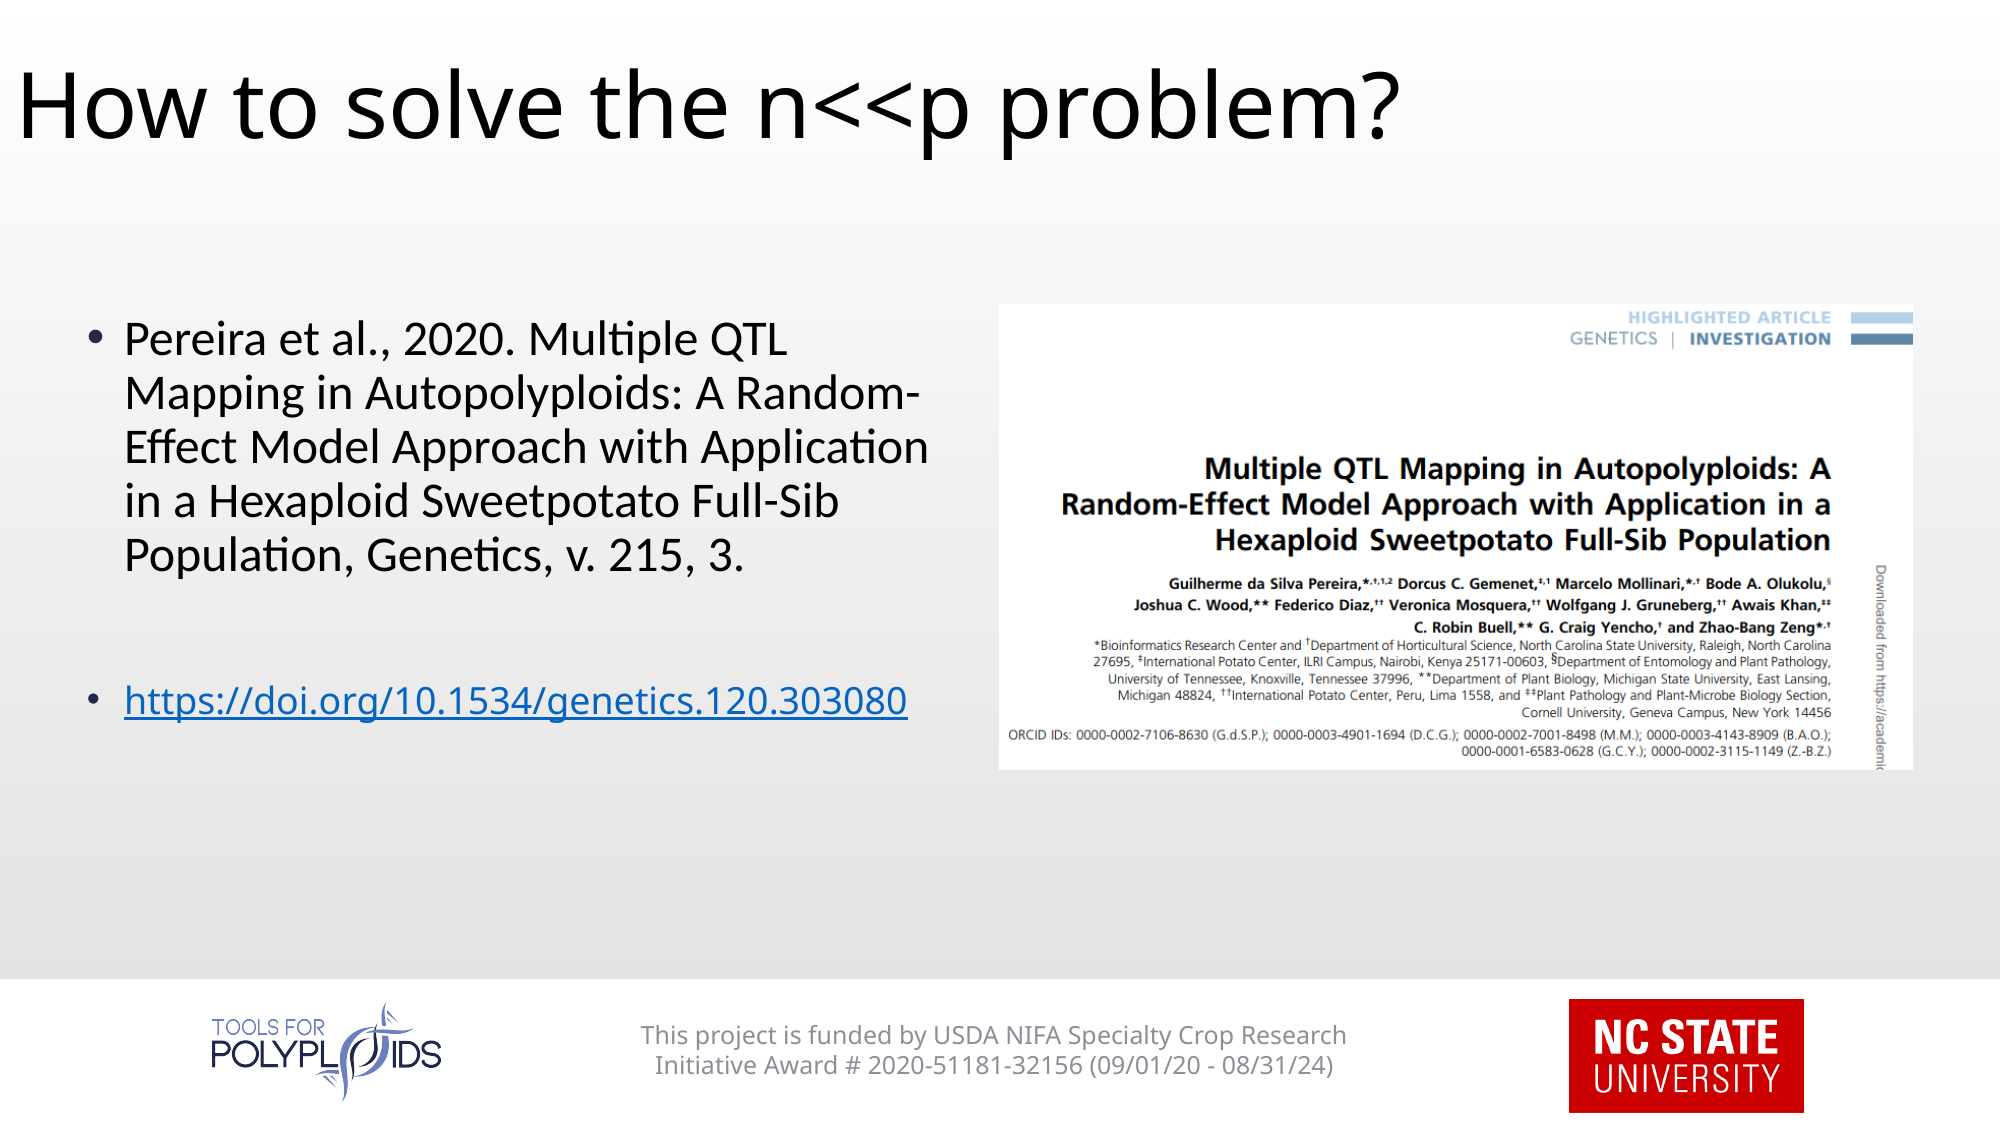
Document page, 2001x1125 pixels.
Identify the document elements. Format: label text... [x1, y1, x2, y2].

picture [1569, 999, 1804, 1113]
text_box Pereira et al., 2020. Multiple QTL Mapping in Autopolyploids: A Random-Effect Model Approach with Application in a Hexaploid Sweetpotato Full-Sib Population, Genetics, v. 215, 3. https://doi.org/10.1534/genetics.120.303080 [71, 304, 946, 820]
title How to solve the n<<p problem? [0, 0, 1725, 218]
picture [999, 304, 1913, 770]
picture [171, 973, 482, 1125]
footer This project is funded by USDA NIFA Specialty Crop Research Initiative Award # 2020-51181-32156 (09/01/20 - 08/31/24) [585, 1020, 1405, 1080]
